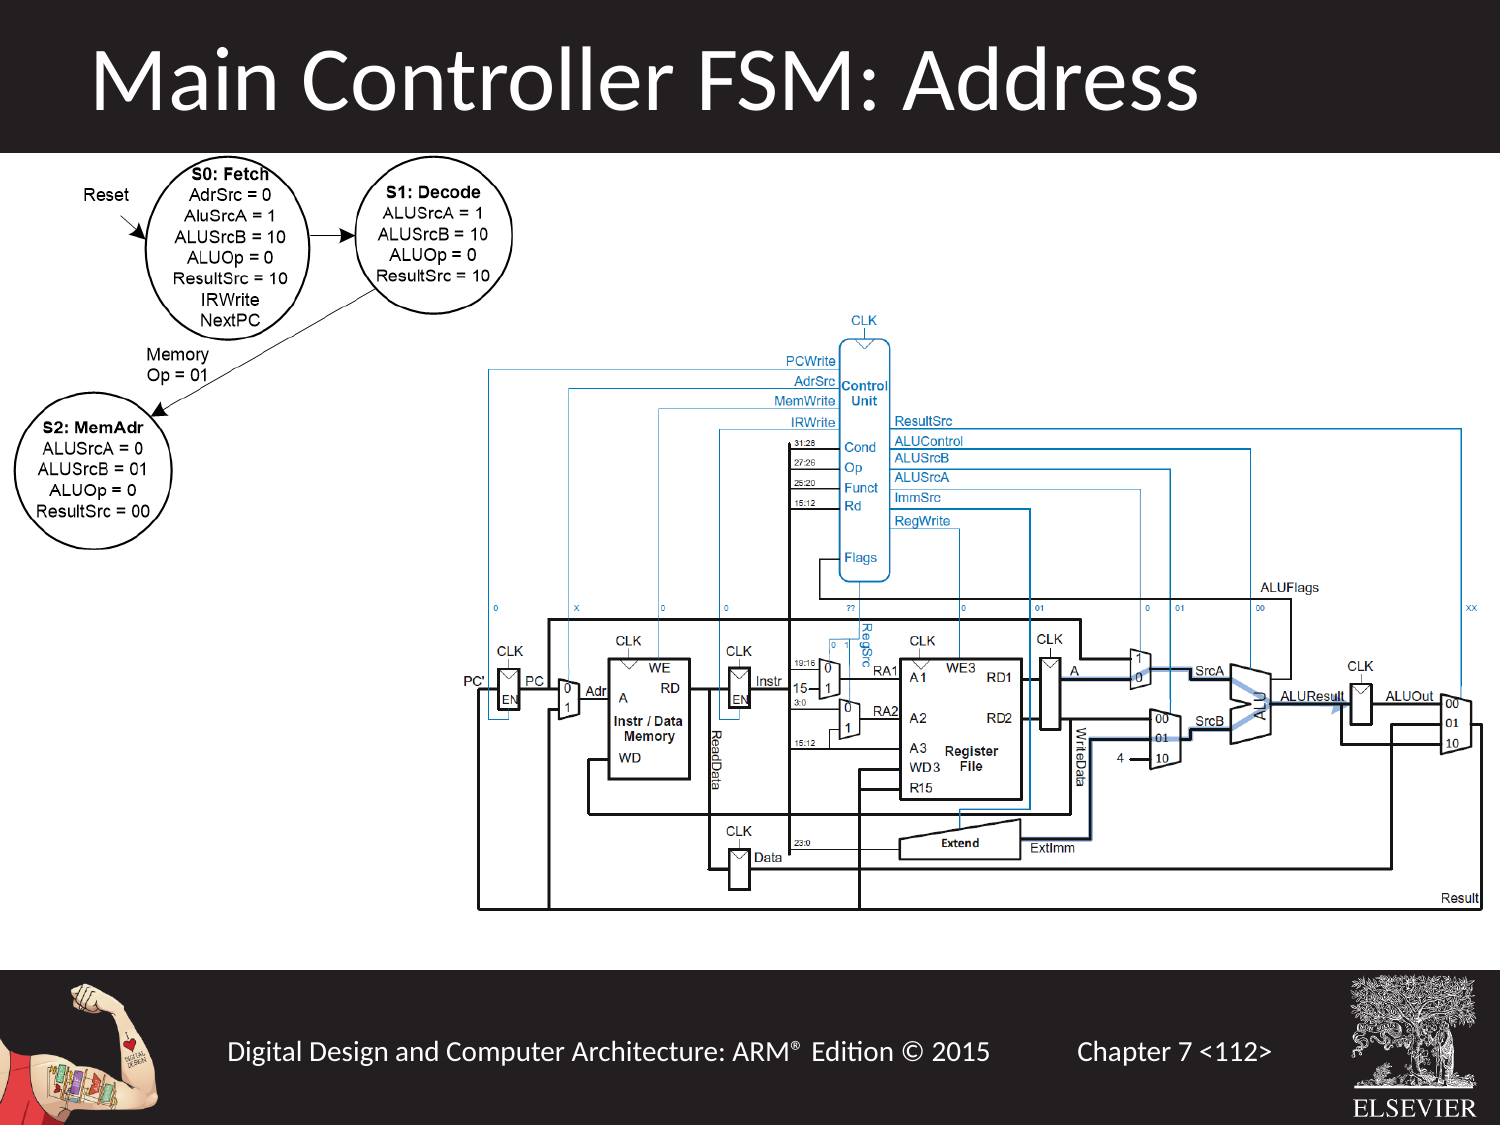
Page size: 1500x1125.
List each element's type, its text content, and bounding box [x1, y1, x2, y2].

text_box Main Controller FSM: Address [75, 11, 1375, 136]
picture [0, 979, 163, 1125]
picture [1350, 974, 1477, 1117]
picture [13, 155, 1488, 916]
